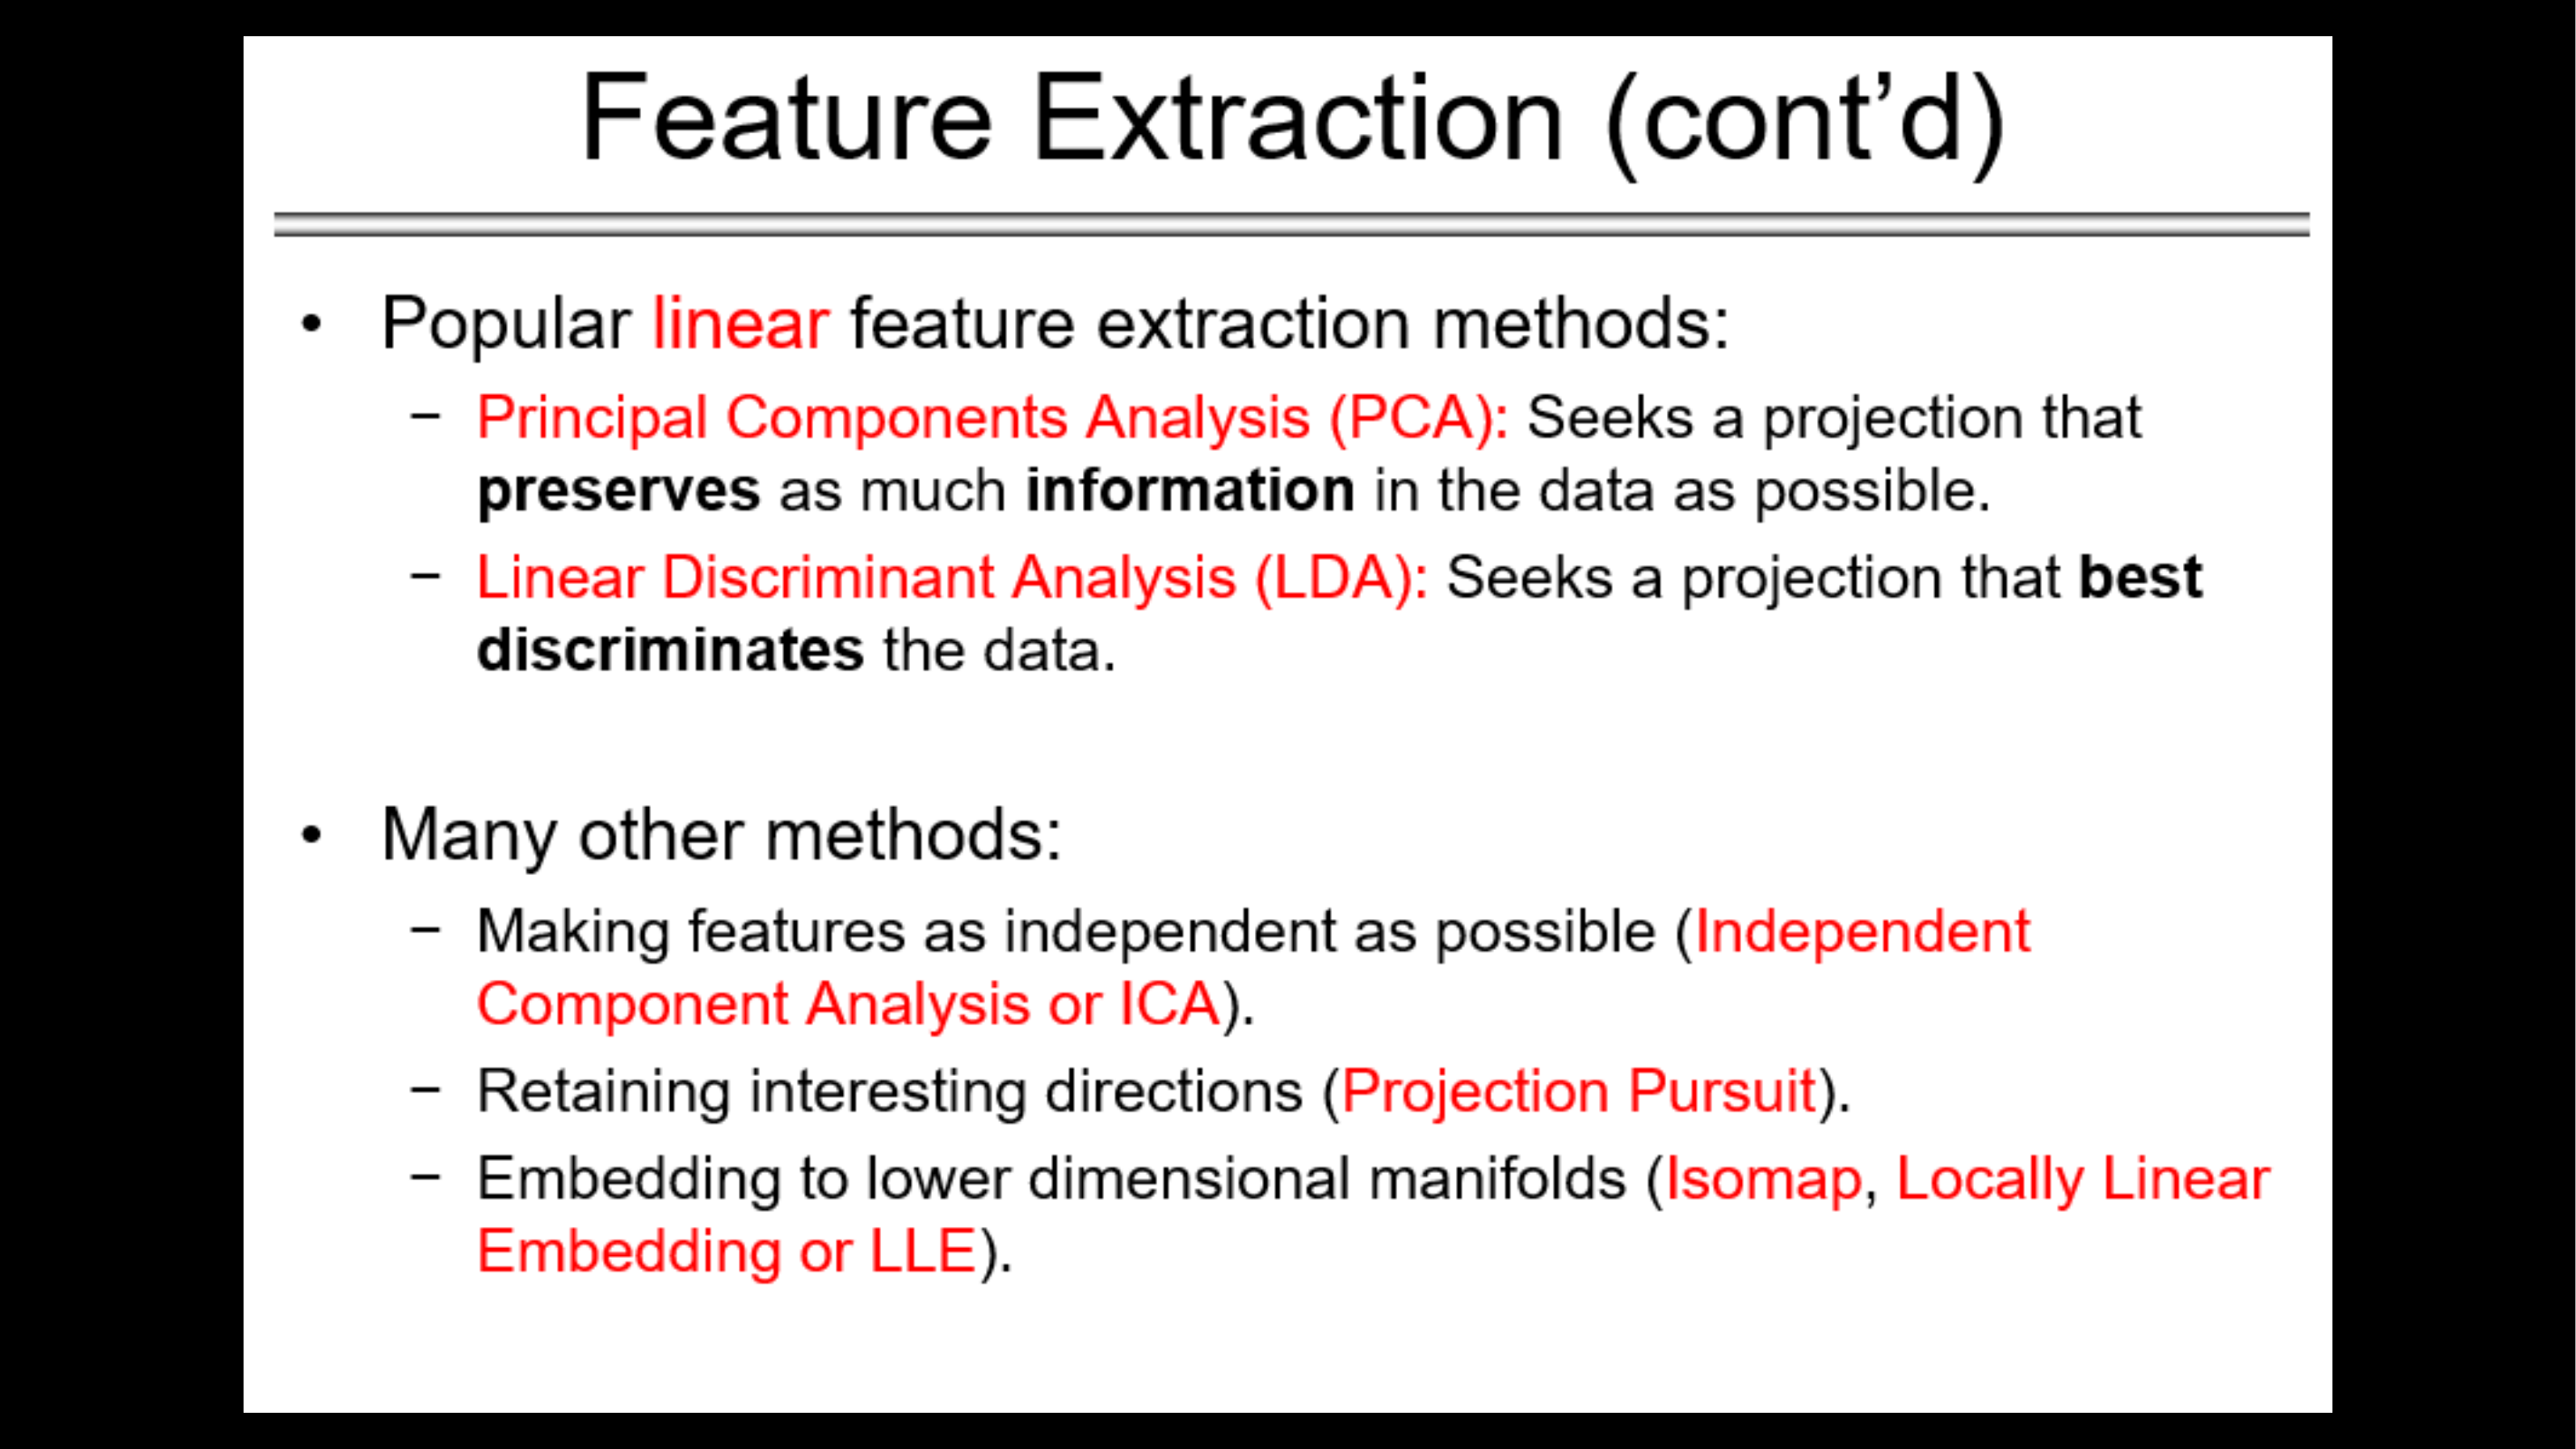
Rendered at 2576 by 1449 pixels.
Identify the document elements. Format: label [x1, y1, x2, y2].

picture [243, 35, 2332, 1413]
